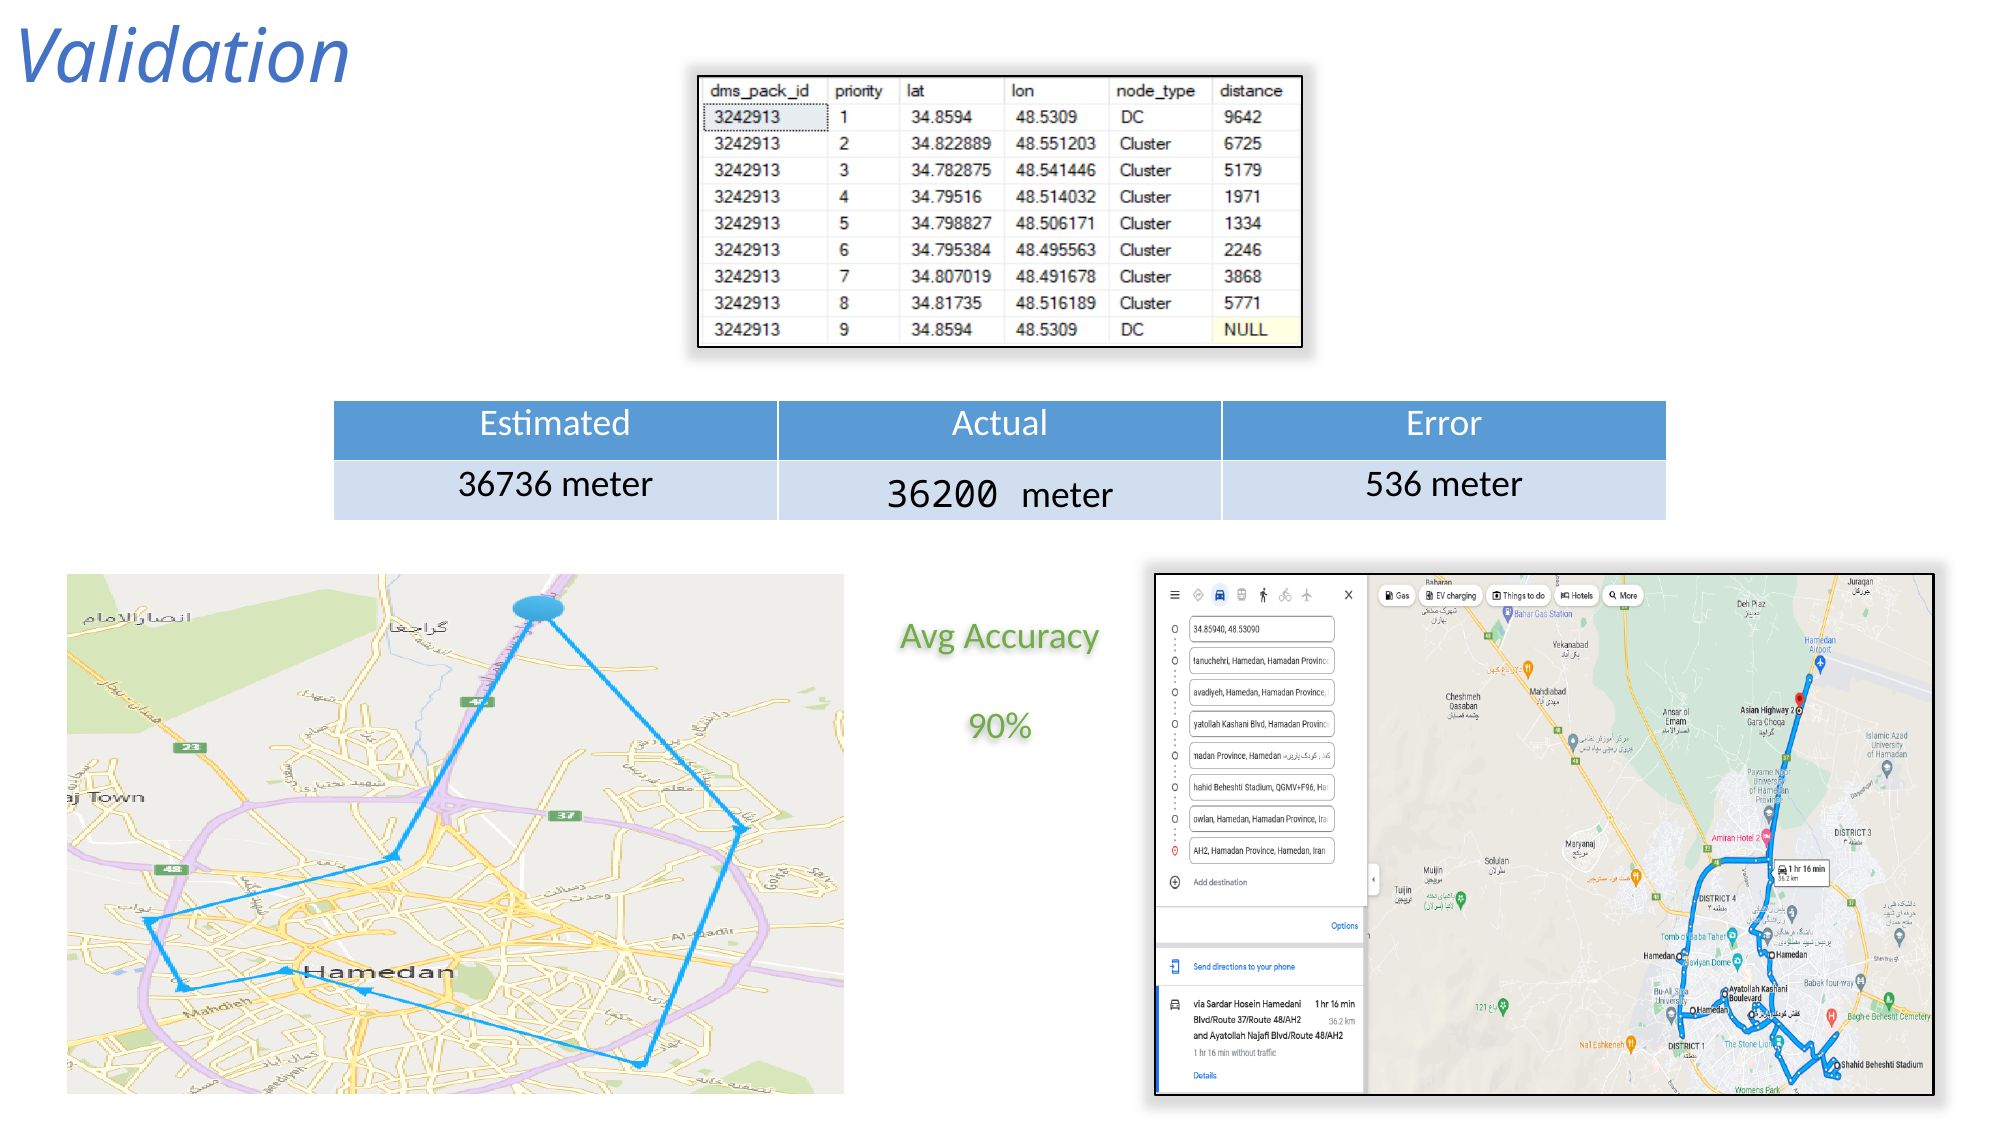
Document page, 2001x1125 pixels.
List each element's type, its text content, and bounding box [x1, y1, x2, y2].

table_cell 536 meter [1223, 461, 1666, 520]
table_header Estimated [334, 401, 777, 460]
table_cell 36200 meter [779, 461, 1221, 520]
table_cell 36736 meter [334, 461, 777, 520]
table_header Actual [779, 401, 1221, 460]
picture [699, 76, 1301, 347]
picture [1156, 574, 1933, 1095]
text_box Avg Accuracy 90% [885, 603, 1115, 754]
table_header Error [1223, 401, 1666, 460]
text_box Validation [0, 0, 1283, 105]
picture [67, 574, 844, 1095]
